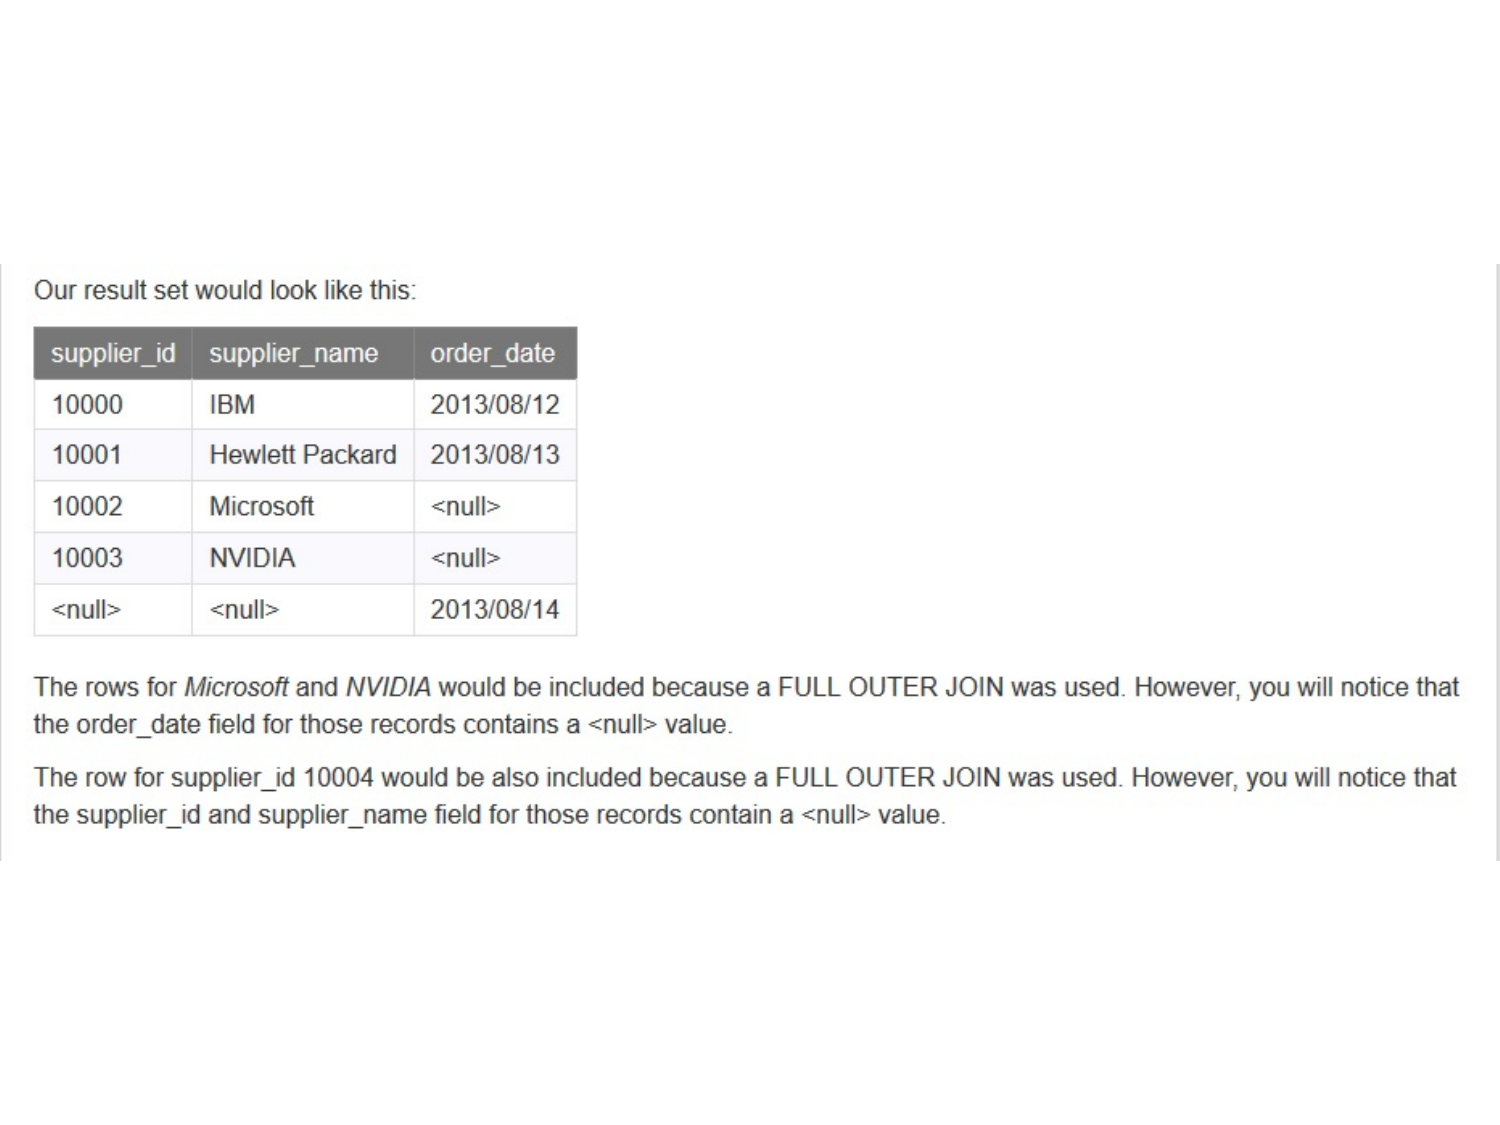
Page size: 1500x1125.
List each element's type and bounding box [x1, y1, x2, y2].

picture [0, 264, 1500, 861]
